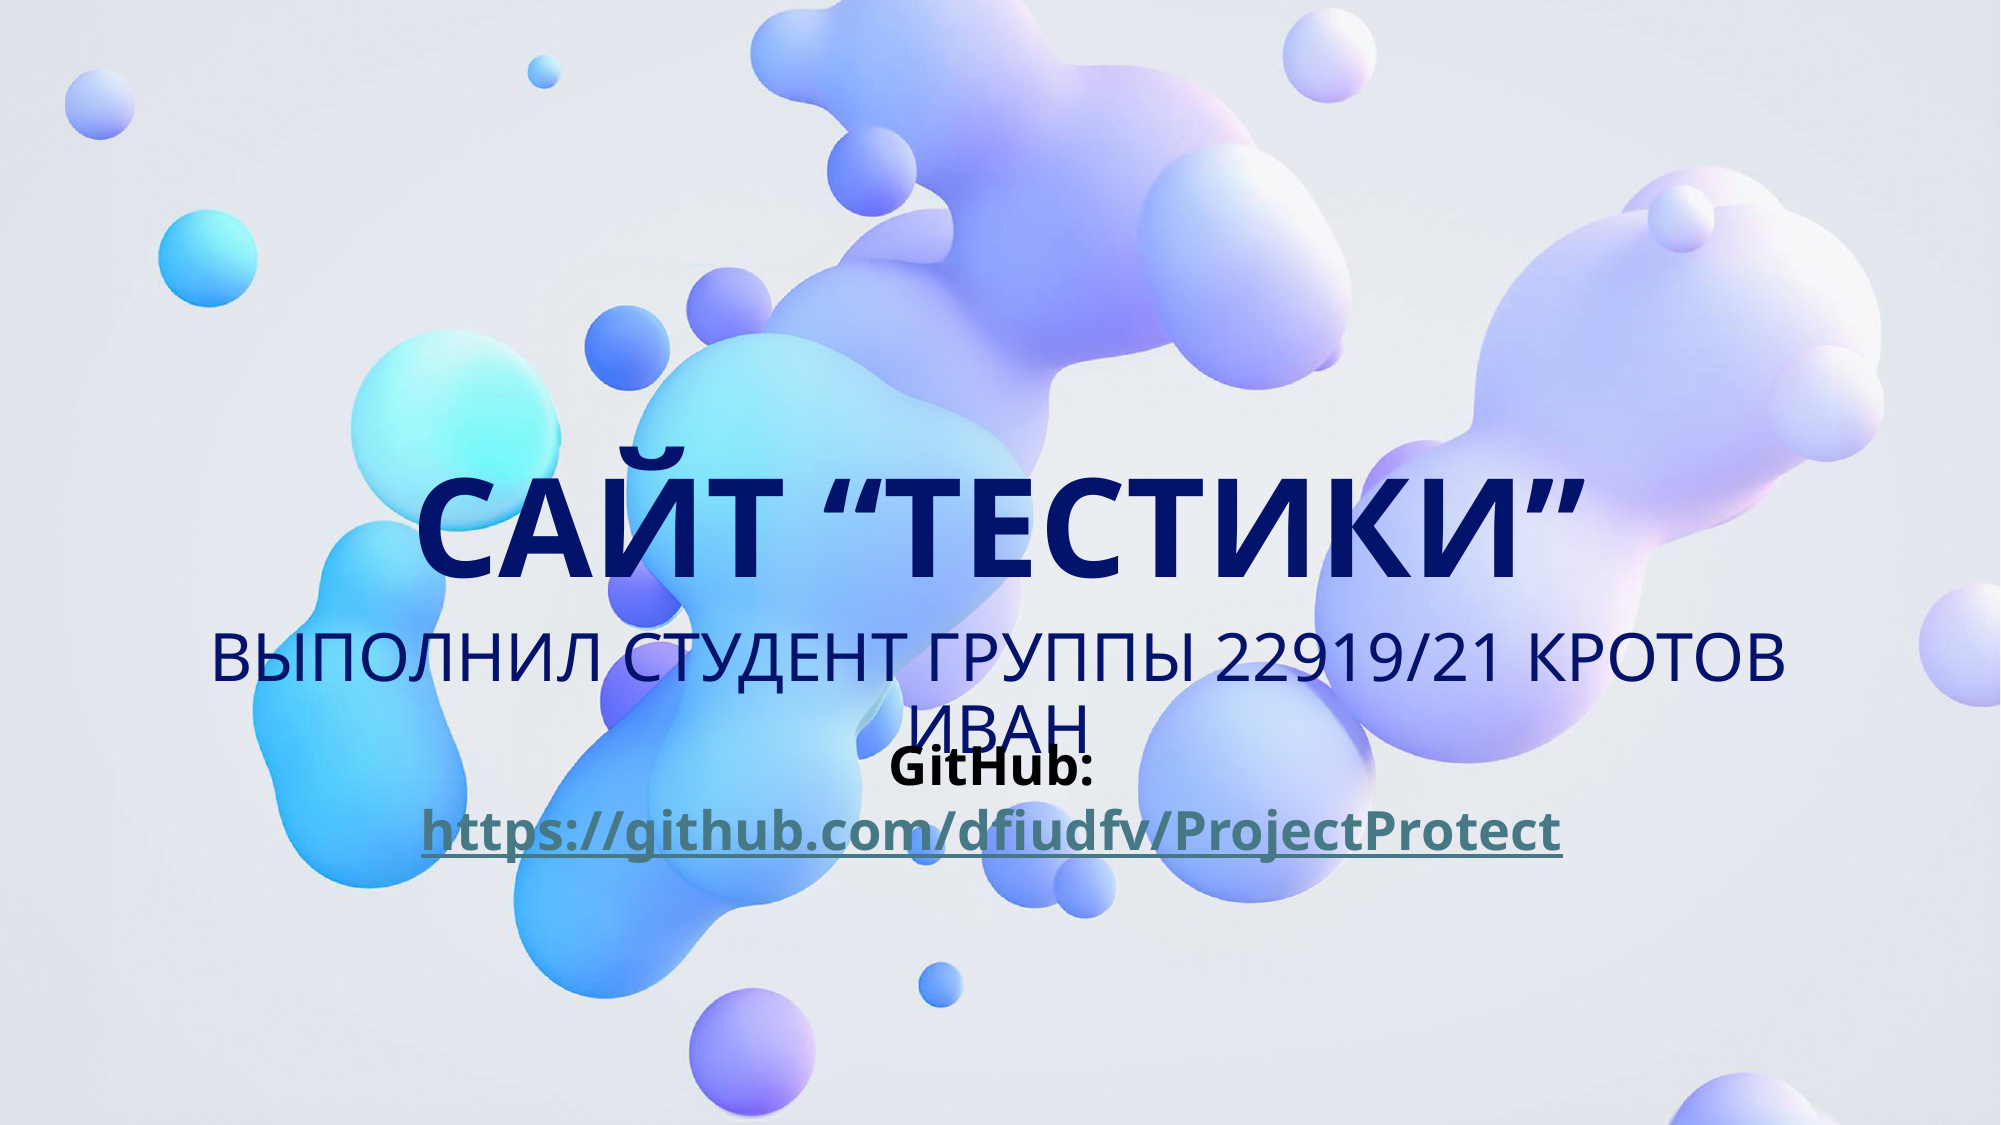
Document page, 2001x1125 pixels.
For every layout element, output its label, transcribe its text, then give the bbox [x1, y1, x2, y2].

subtitle Выполнил студент группы 22919/21 Кротов иван [100, 616, 1898, 831]
picture [0, 0, 2001, 1125]
title САЙТ “ТЕСТИКИ” [100, 82, 1898, 615]
text_box GitHub: https://github.com/dfiudfv/ProjectProtect [328, 723, 1670, 878]
